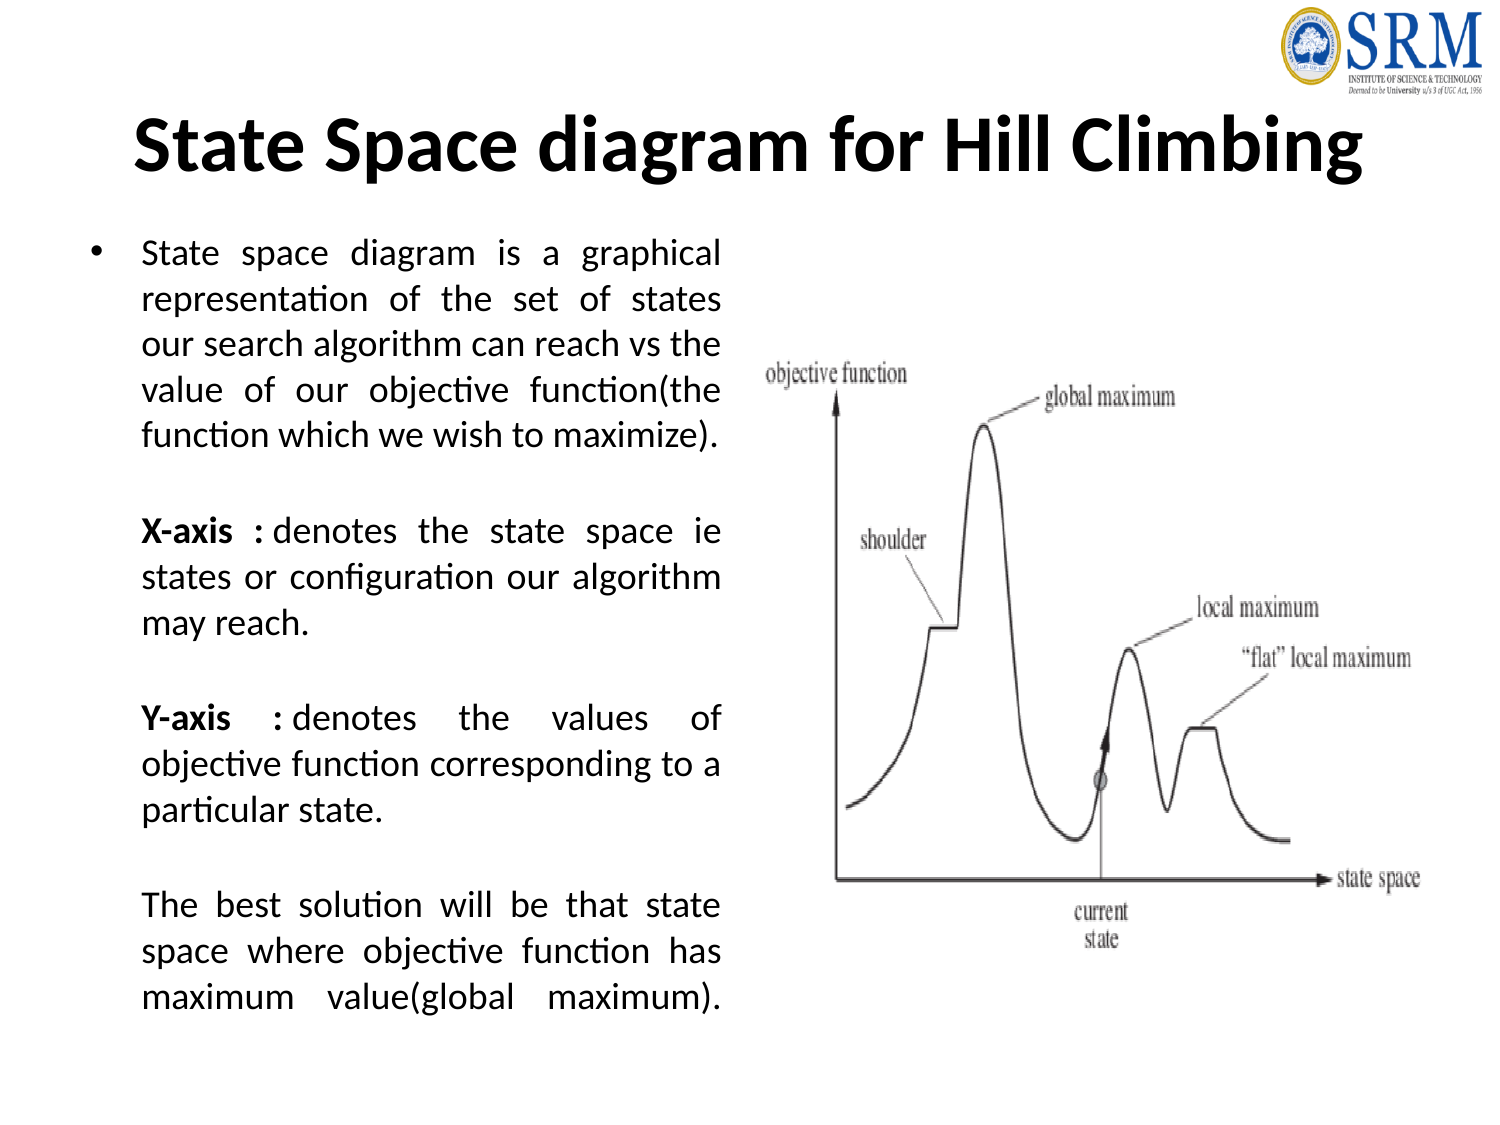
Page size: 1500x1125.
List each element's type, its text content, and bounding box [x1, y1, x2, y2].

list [762, 337, 1426, 953]
list State space diagram is a graphical representation of the set of states our search algorithm can reach vs the value of our objective function(the function which we wish to maximize). X-axis : denotes the state space ie states or configuration our algorithm may reach. Y-axis : denotes the values of objective function corresponding to a particular state. The best solution will be that state space where objective function has maximum value(global maximum). [75, 219, 738, 1094]
title State Space diagram for Hill Climbing [75, 45, 1425, 233]
picture [1281, 7, 1482, 95]
